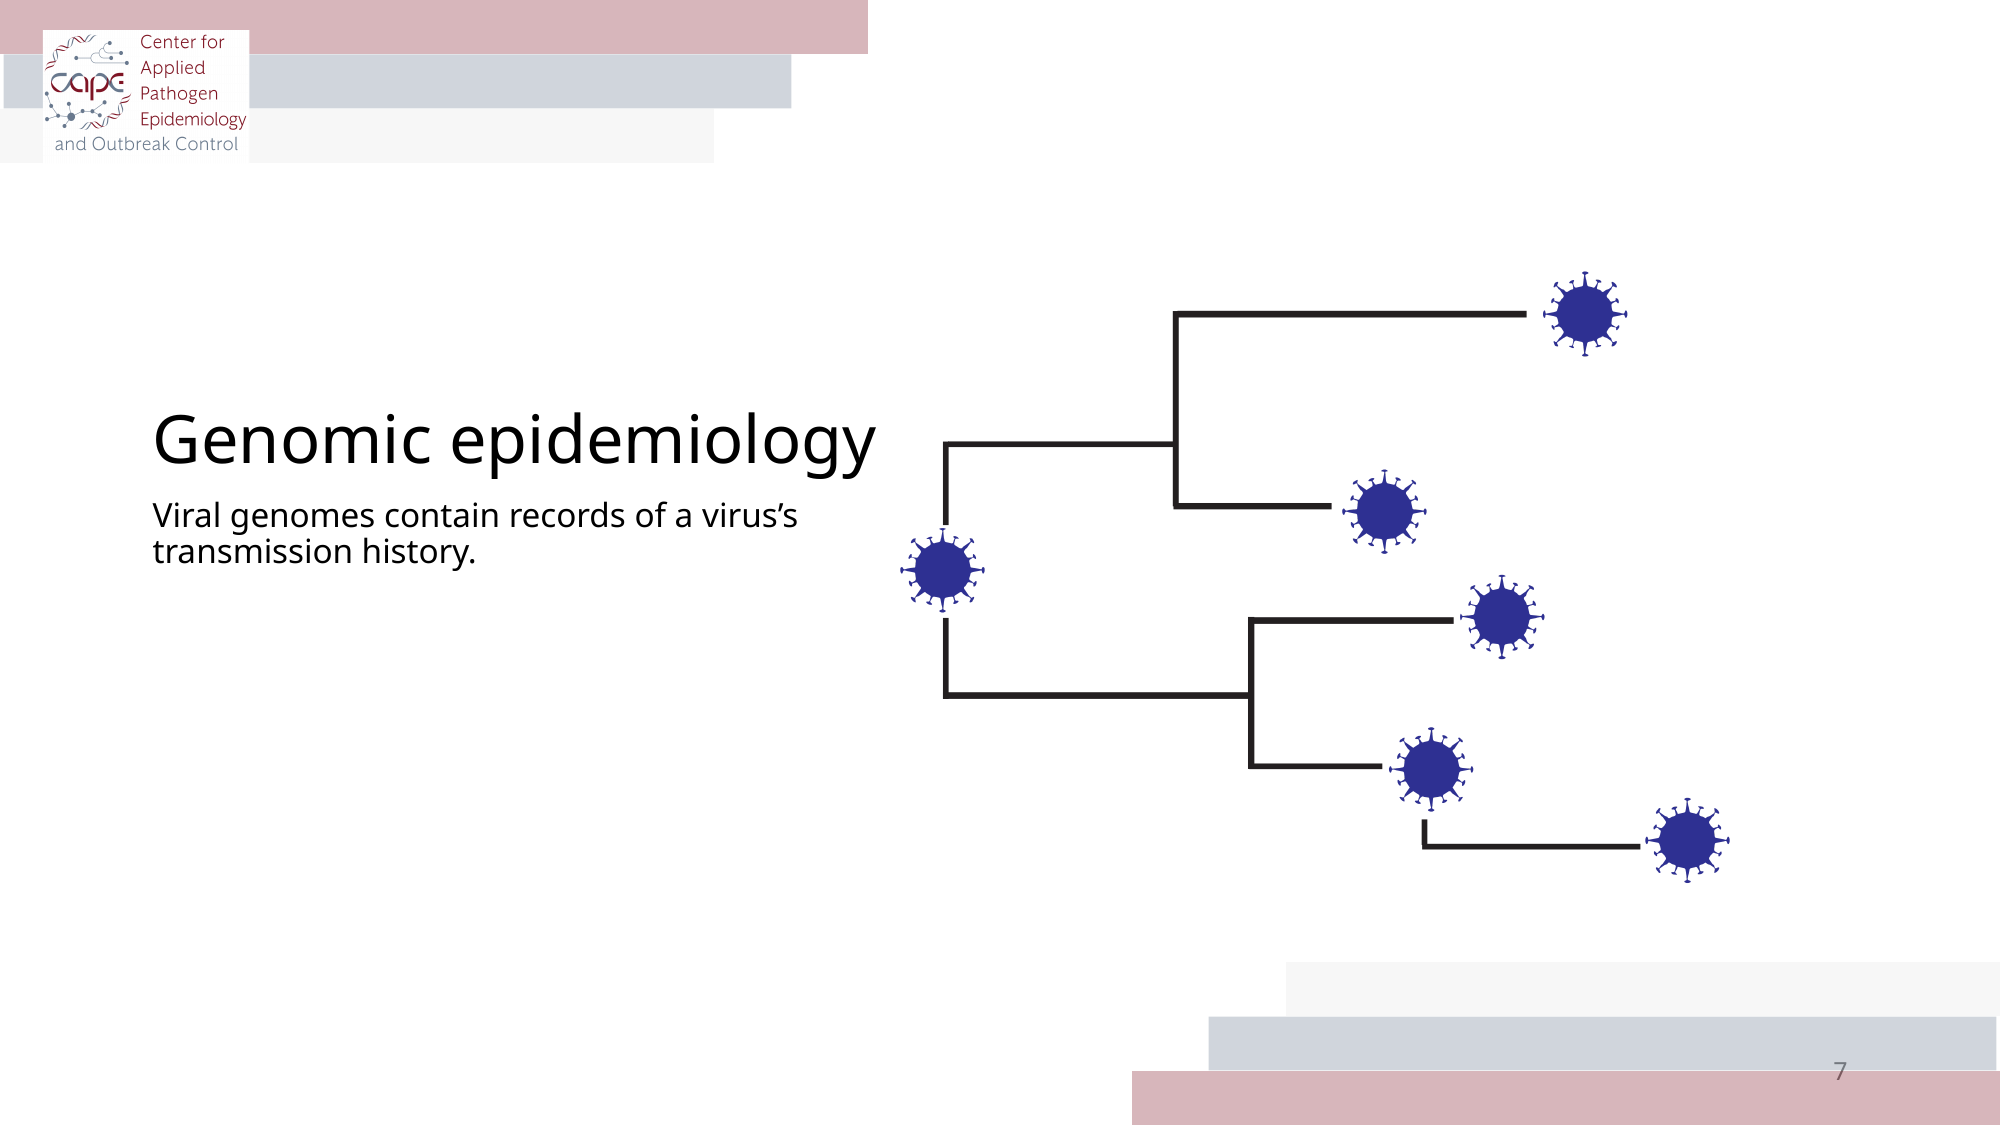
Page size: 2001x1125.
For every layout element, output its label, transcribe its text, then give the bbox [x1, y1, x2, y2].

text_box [1131, 961, 2000, 1125]
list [849, 203, 1864, 920]
list Genomic epidemiology Viral genomes contain records of a virus’s transmission history. [137, 337, 902, 963]
picture [42, 30, 250, 165]
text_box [0, 0, 869, 164]
